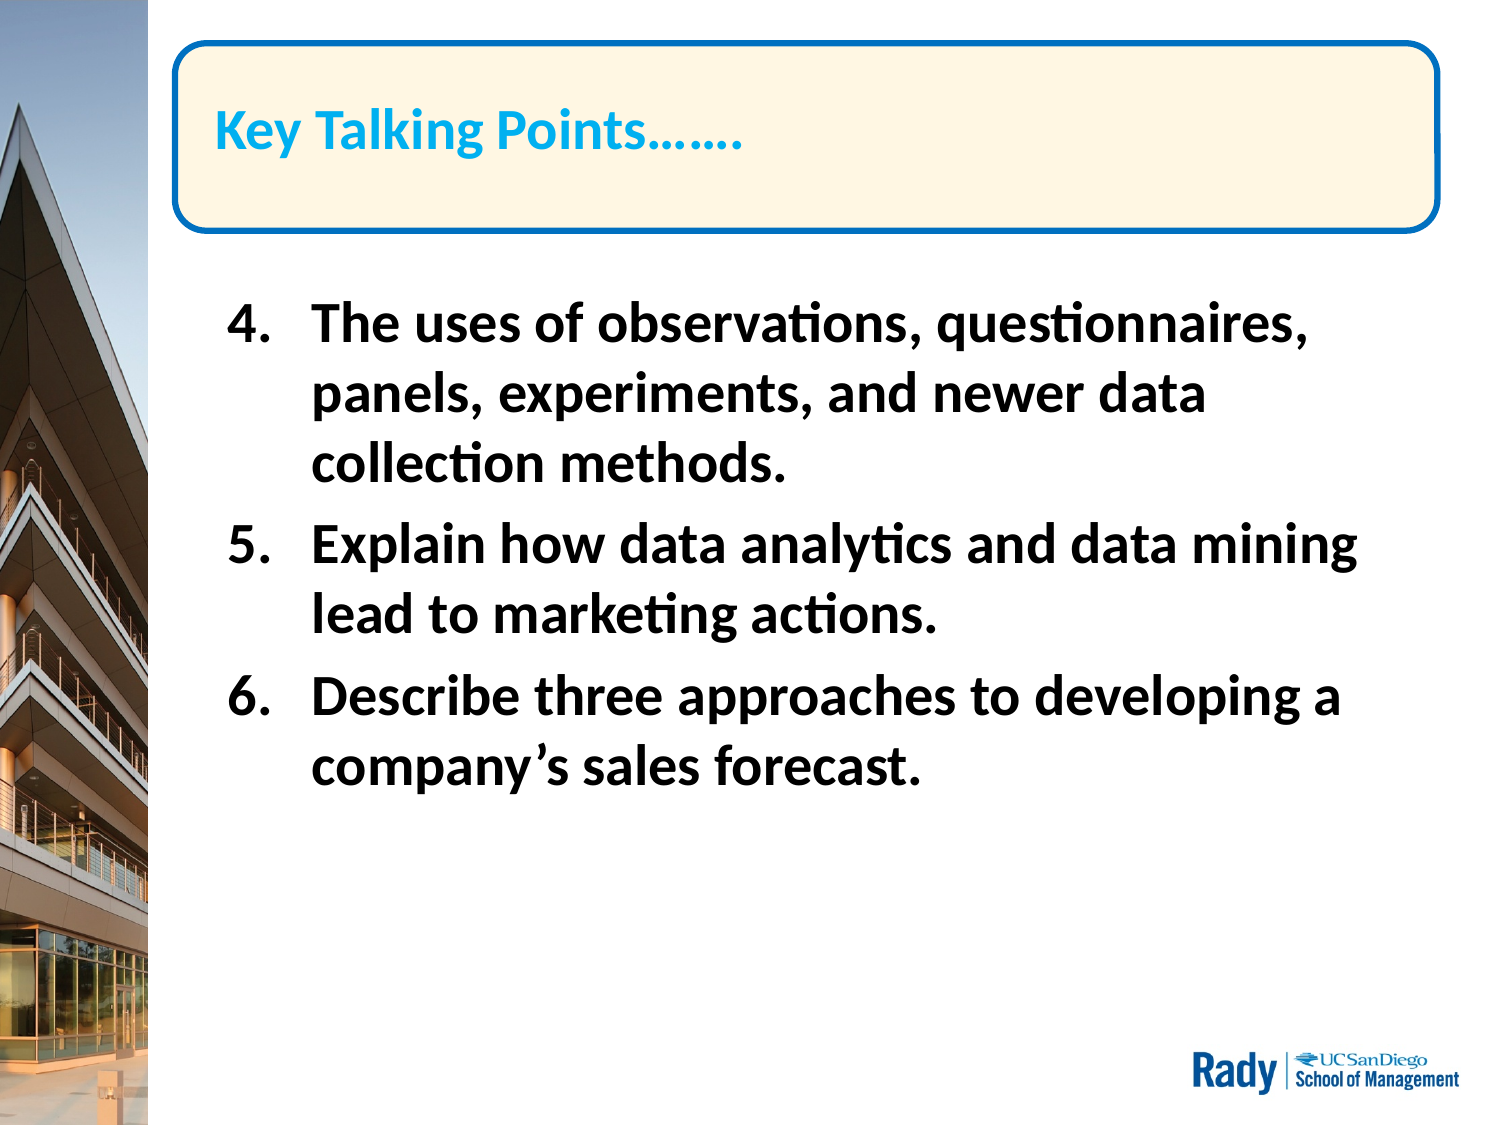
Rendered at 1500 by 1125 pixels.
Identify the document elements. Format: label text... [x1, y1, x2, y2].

text_box [174, 43, 1438, 230]
picture [1187, 1044, 1463, 1101]
list The uses of observations, questionnaires, panels, experiments, and newer data collection methods. Explain how data analytics and data mining lead to marketing actions. Describe three approaches to developing a company’s sales forecast. [212, 276, 1438, 1019]
title Key Talking Points……. [199, 87, 1500, 276]
picture [0, 0, 148, 1125]
